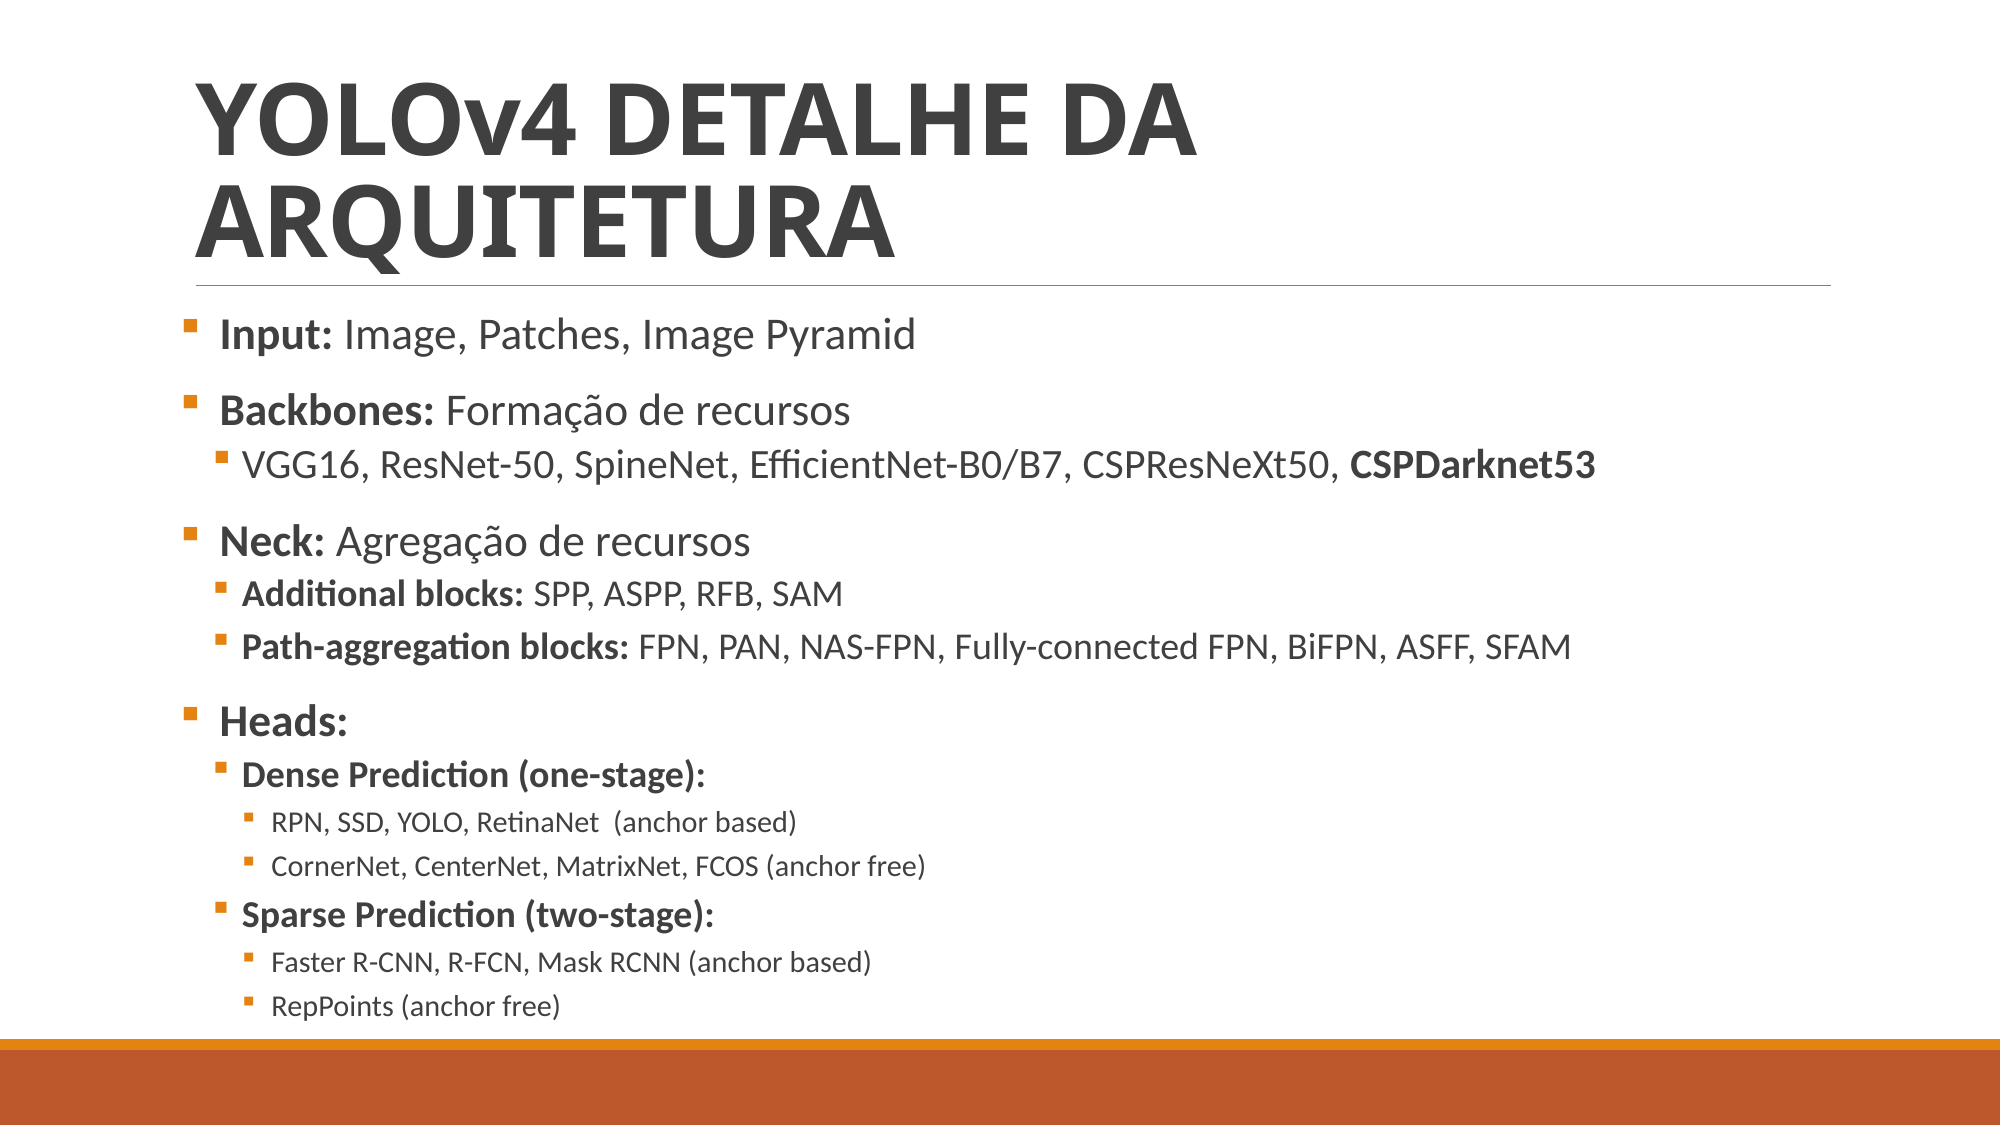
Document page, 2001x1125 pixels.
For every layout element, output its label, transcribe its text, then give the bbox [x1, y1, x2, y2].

list Input: Image, Patches, Image Pyramid Backbones: Formação de recursos VGG16, ResNet-50, SpineNet, EfficientNet-B0/B7, CSPResNeXt50, CSPDarknet53 Neck: Agregação de recursos Additional blocks: SPP, ASPP, RFB, SAM Path-aggregation blocks: FPN, PAN, NAS-FPN, Fully-connected FPN, BiFPN, ASFF, SFAM Heads: Dense Prediction (one-stage): RPN, SSD, YOLO, RetinaNet (anchor based) CornerNet, CenterNet, MatrixNet, FCOS (anchor free) Sparse Prediction (two-stage): Faster R-CNN, R-FCN, Mask RCNN (anchor based) RepPoints (anchor free) [180, 302, 1830, 1032]
title YOLOv4 DETALHE DA ARQUITETURA [180, 47, 1830, 285]
